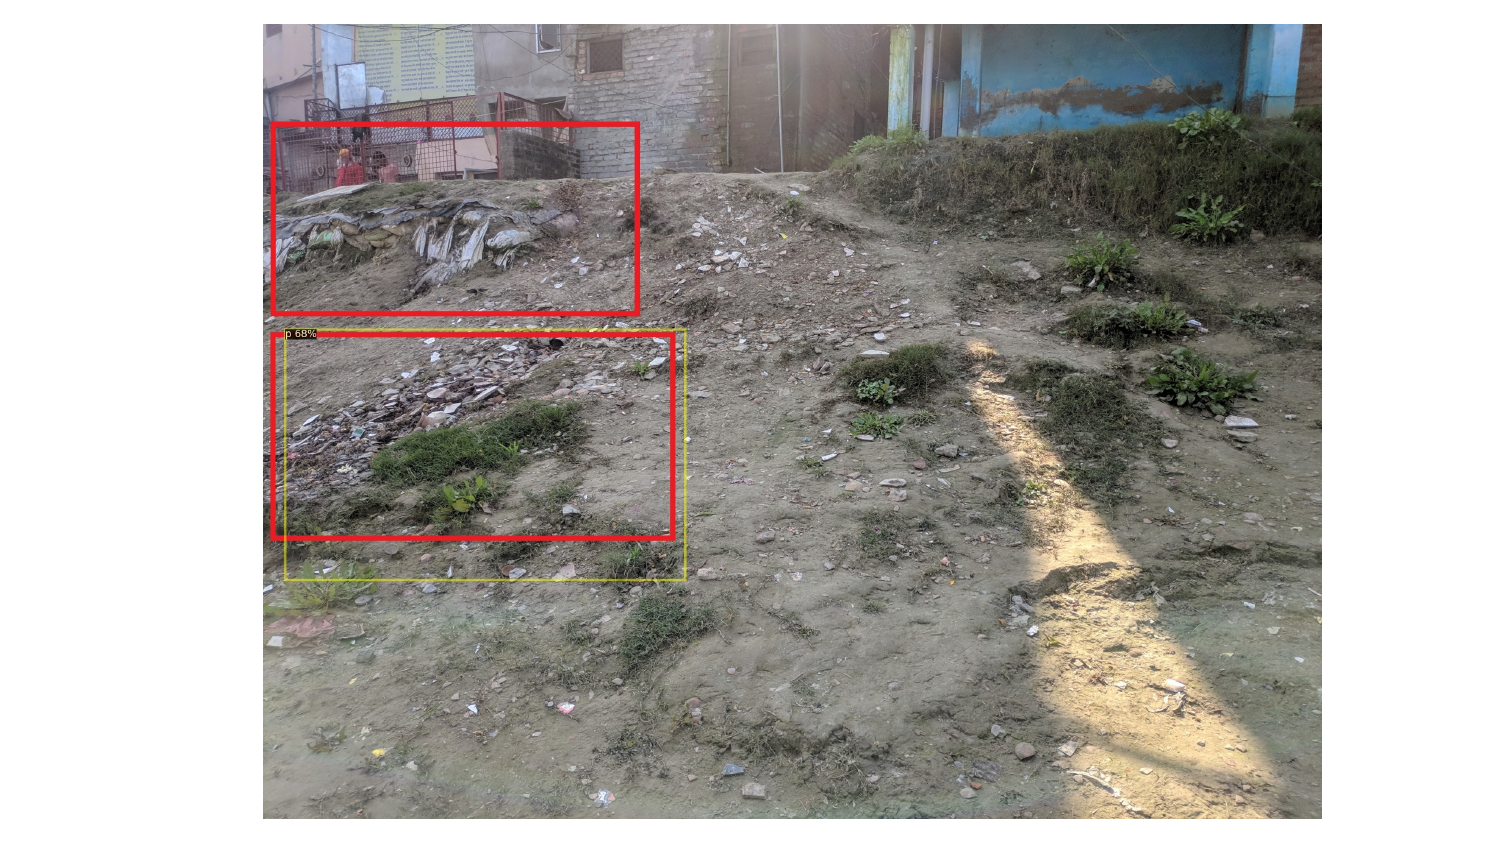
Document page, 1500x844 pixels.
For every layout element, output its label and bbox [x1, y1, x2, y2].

picture [262, 24, 1322, 819]
